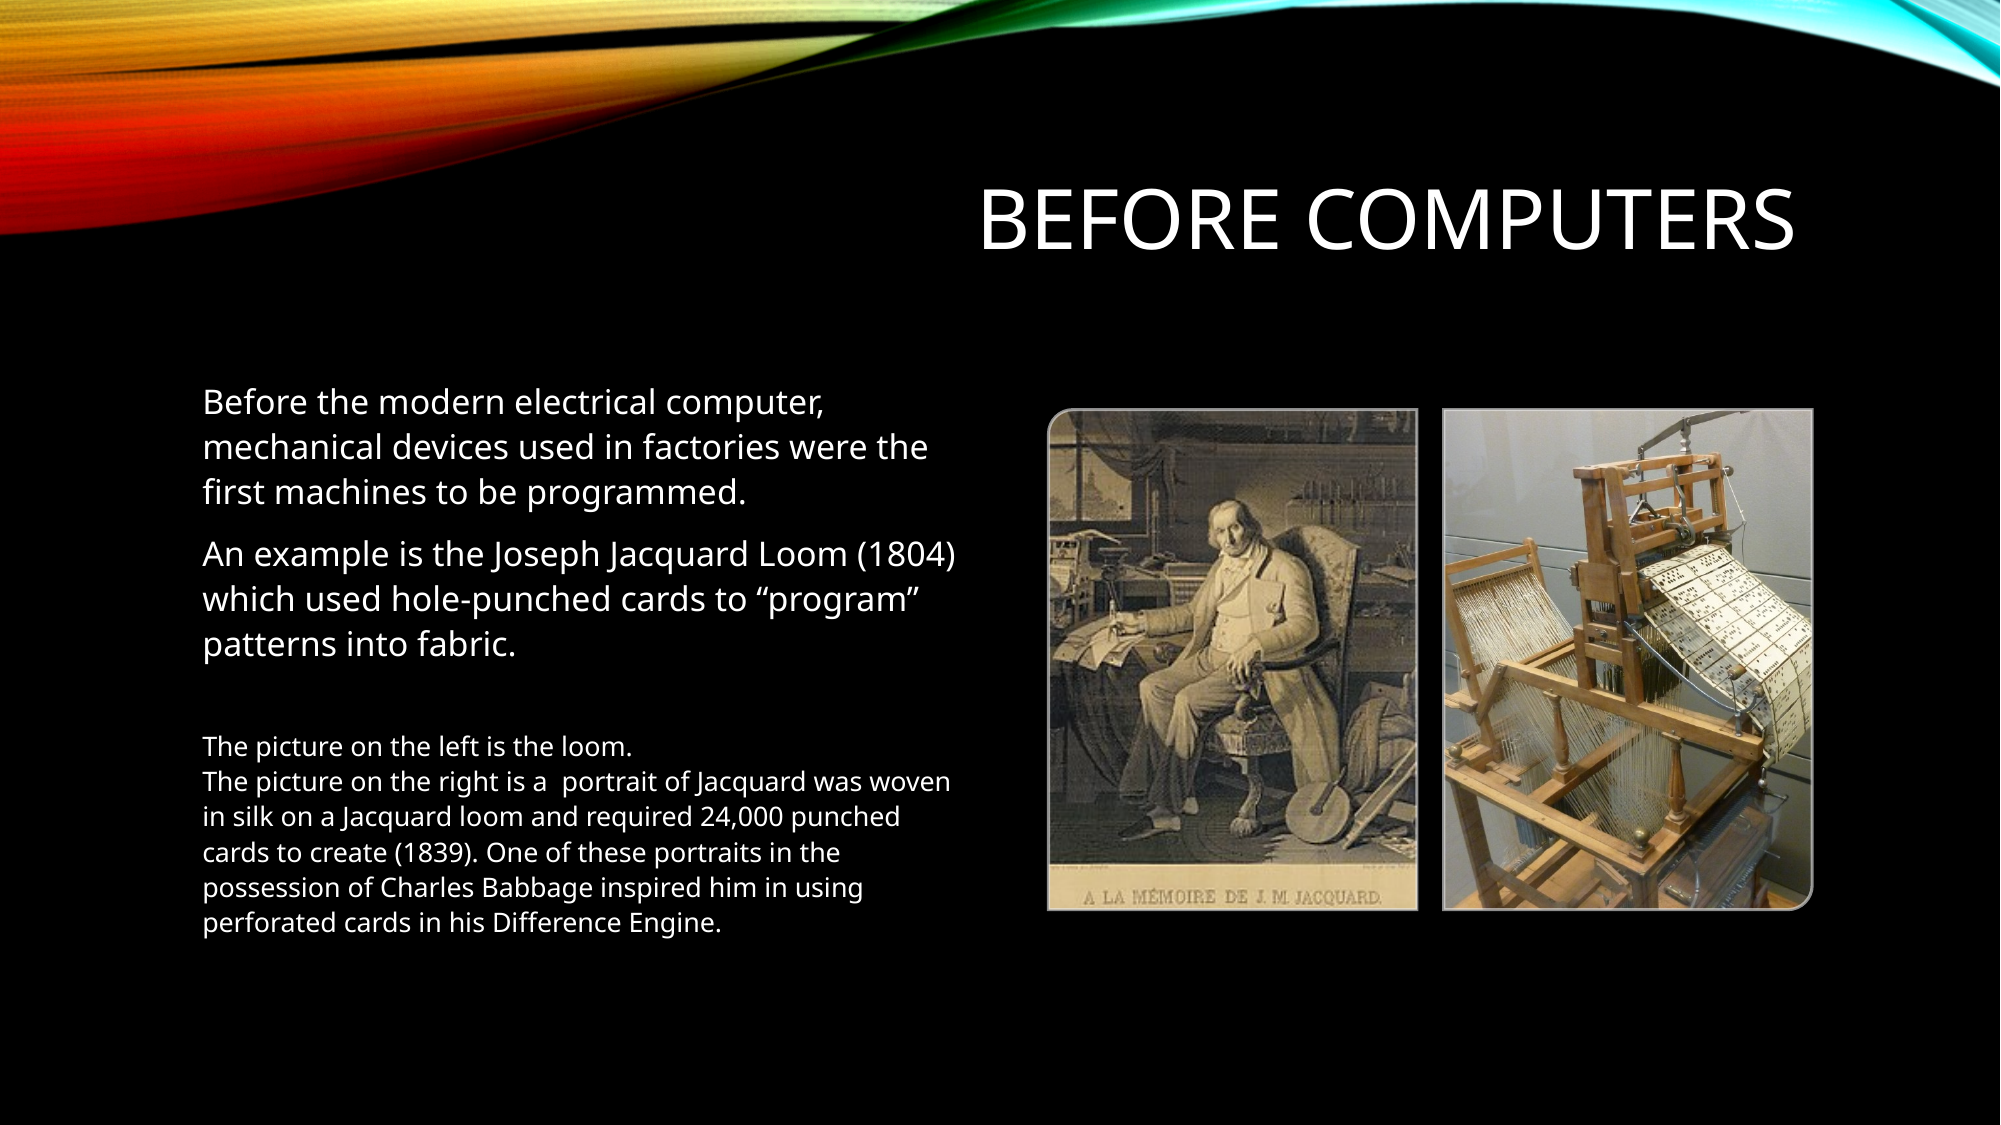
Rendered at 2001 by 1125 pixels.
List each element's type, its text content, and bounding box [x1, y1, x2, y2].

list Before the modern electrical computer, mechanical devices used in factories were the first machines to be programmed. An example is the Joseph Jacquard Loom (1804) which used hole-punched cards to “program” patterns into fabric. The picture on the left is the loom. The picture on the right is a portrait of Jacquard was woven in silk on a Jacquard loom and required 24,000 punched cards to create (1839). One of these portraits in the possession of Charles Babbage inspired him in using perforated cards in his Difference Engine. [187, 369, 982, 950]
picture [0, 0, 2000, 237]
title Before Computers [187, 101, 1813, 344]
picture [1048, 409, 1418, 910]
picture [1443, 409, 1813, 910]
